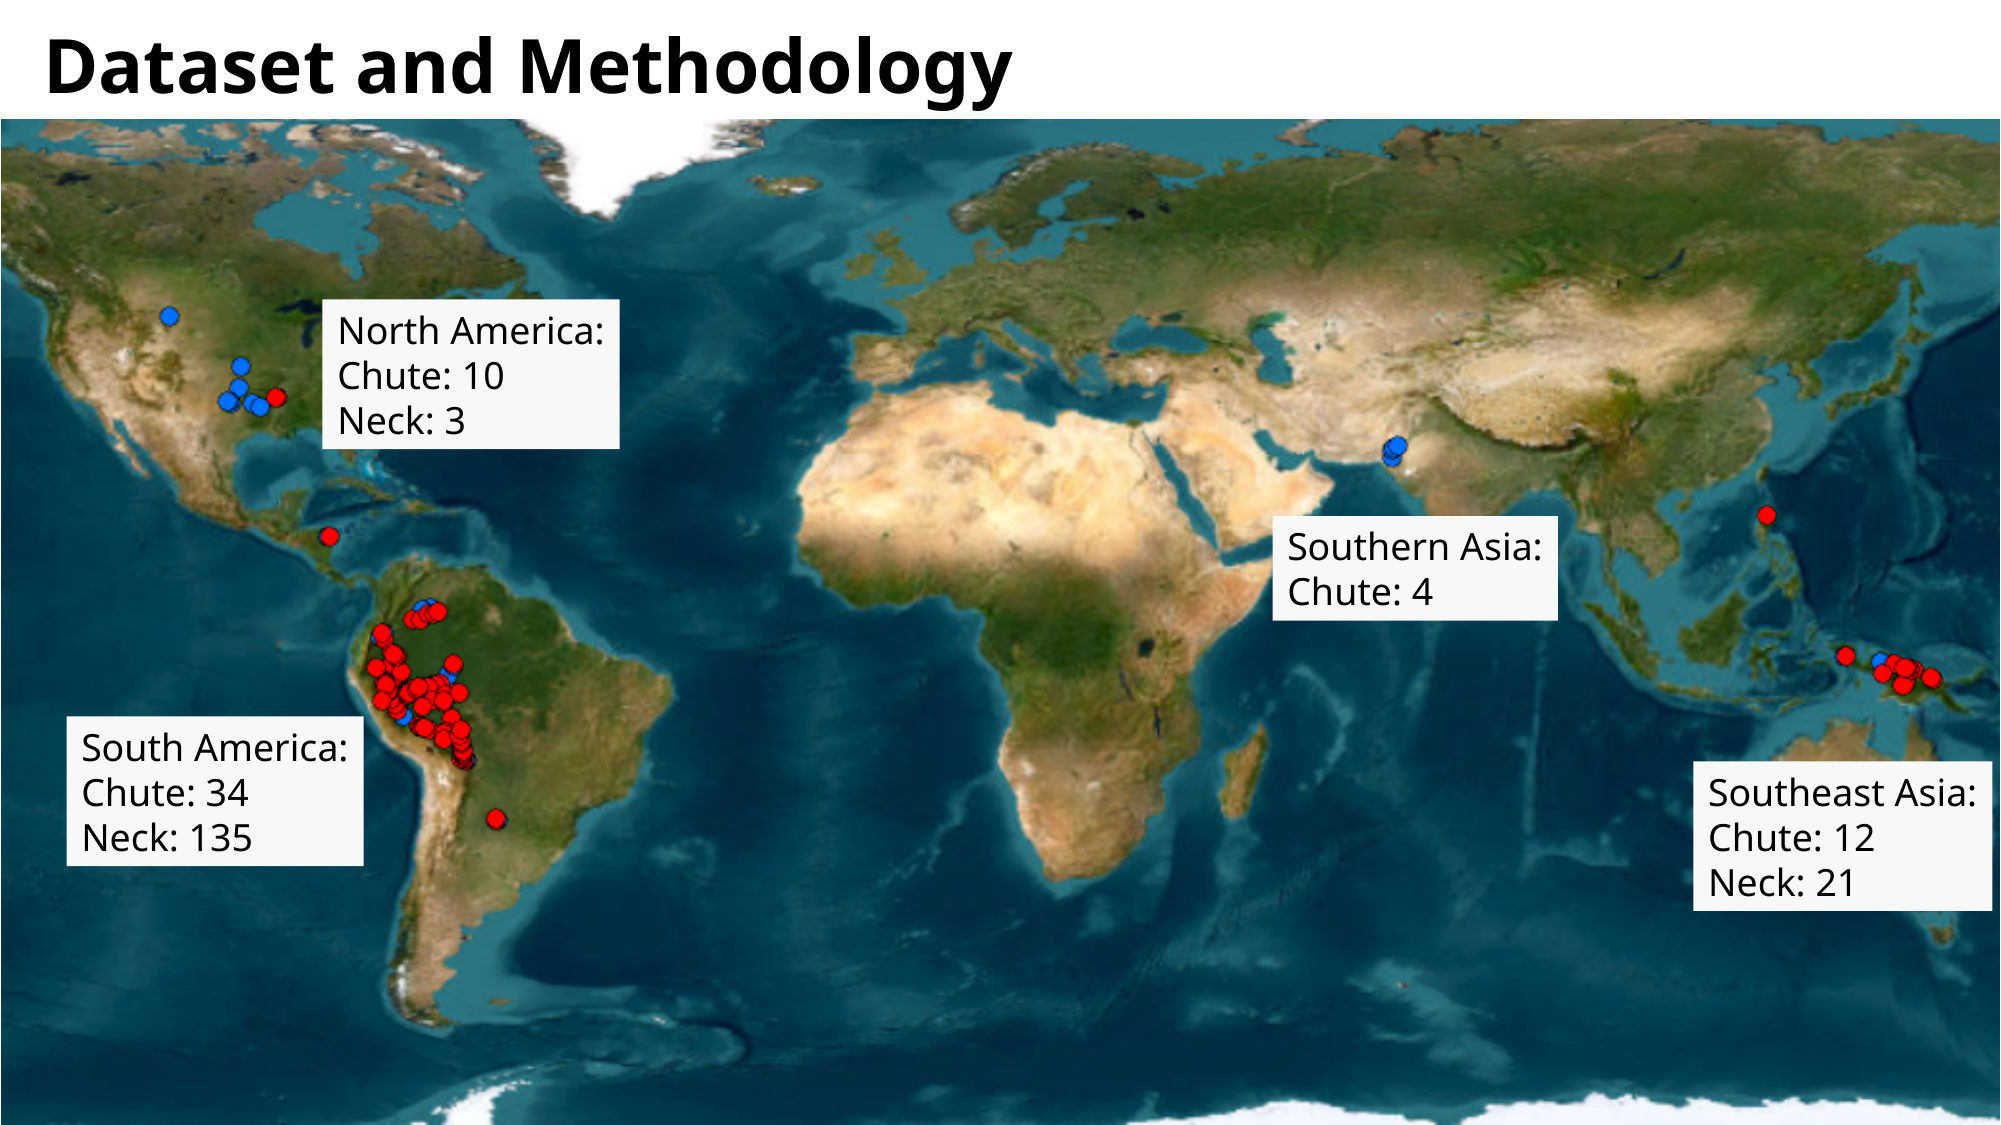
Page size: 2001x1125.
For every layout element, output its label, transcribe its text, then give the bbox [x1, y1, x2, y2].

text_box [1, 119, 2000, 1125]
text_box Dataset and Methodology [28, 0, 1965, 118]
